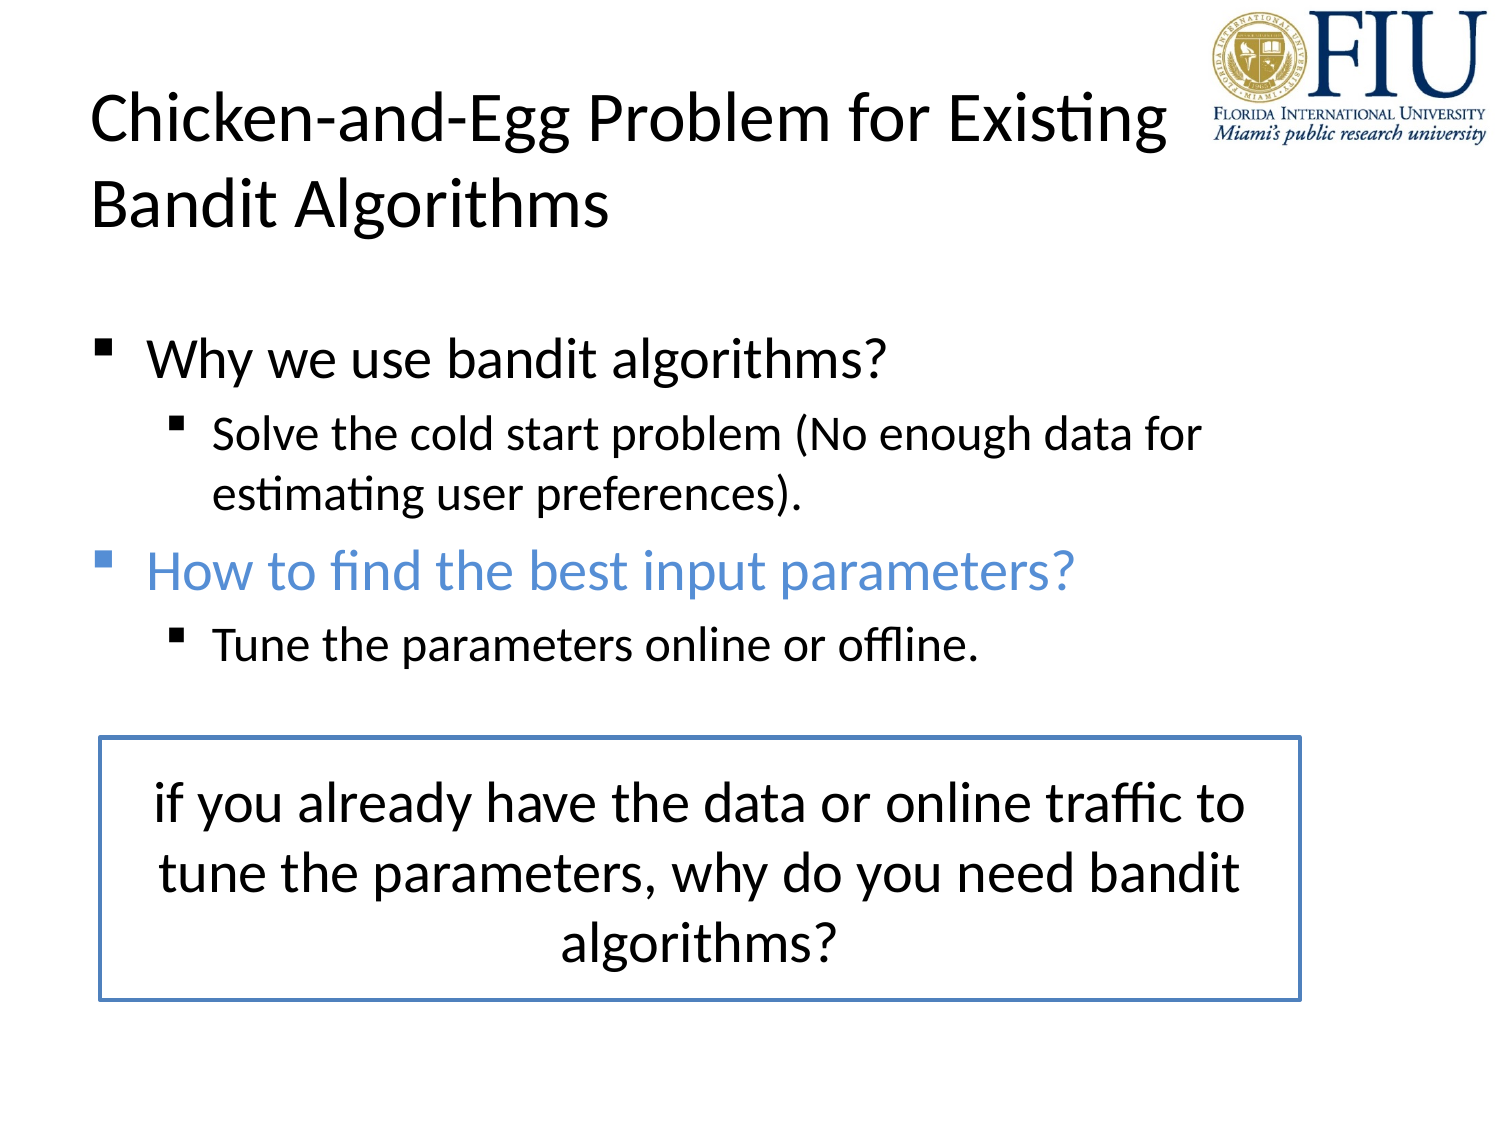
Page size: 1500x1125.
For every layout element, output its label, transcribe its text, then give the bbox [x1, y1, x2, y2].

list Why we use bandit algorithms? Solve the cold start problem (No enough data for estimating user preferences). How to find the best input parameters? Tune the parameters online or offline. [75, 312, 1425, 1055]
title Chicken-and-Egg Problem for Existing Bandit Algorithms [75, 62, 1188, 250]
text_box if you already have the data or online traffic to tune the parameters, why do you need bandit algorithms? [98, 735, 1302, 1002]
picture [1200, 0, 1500, 150]
